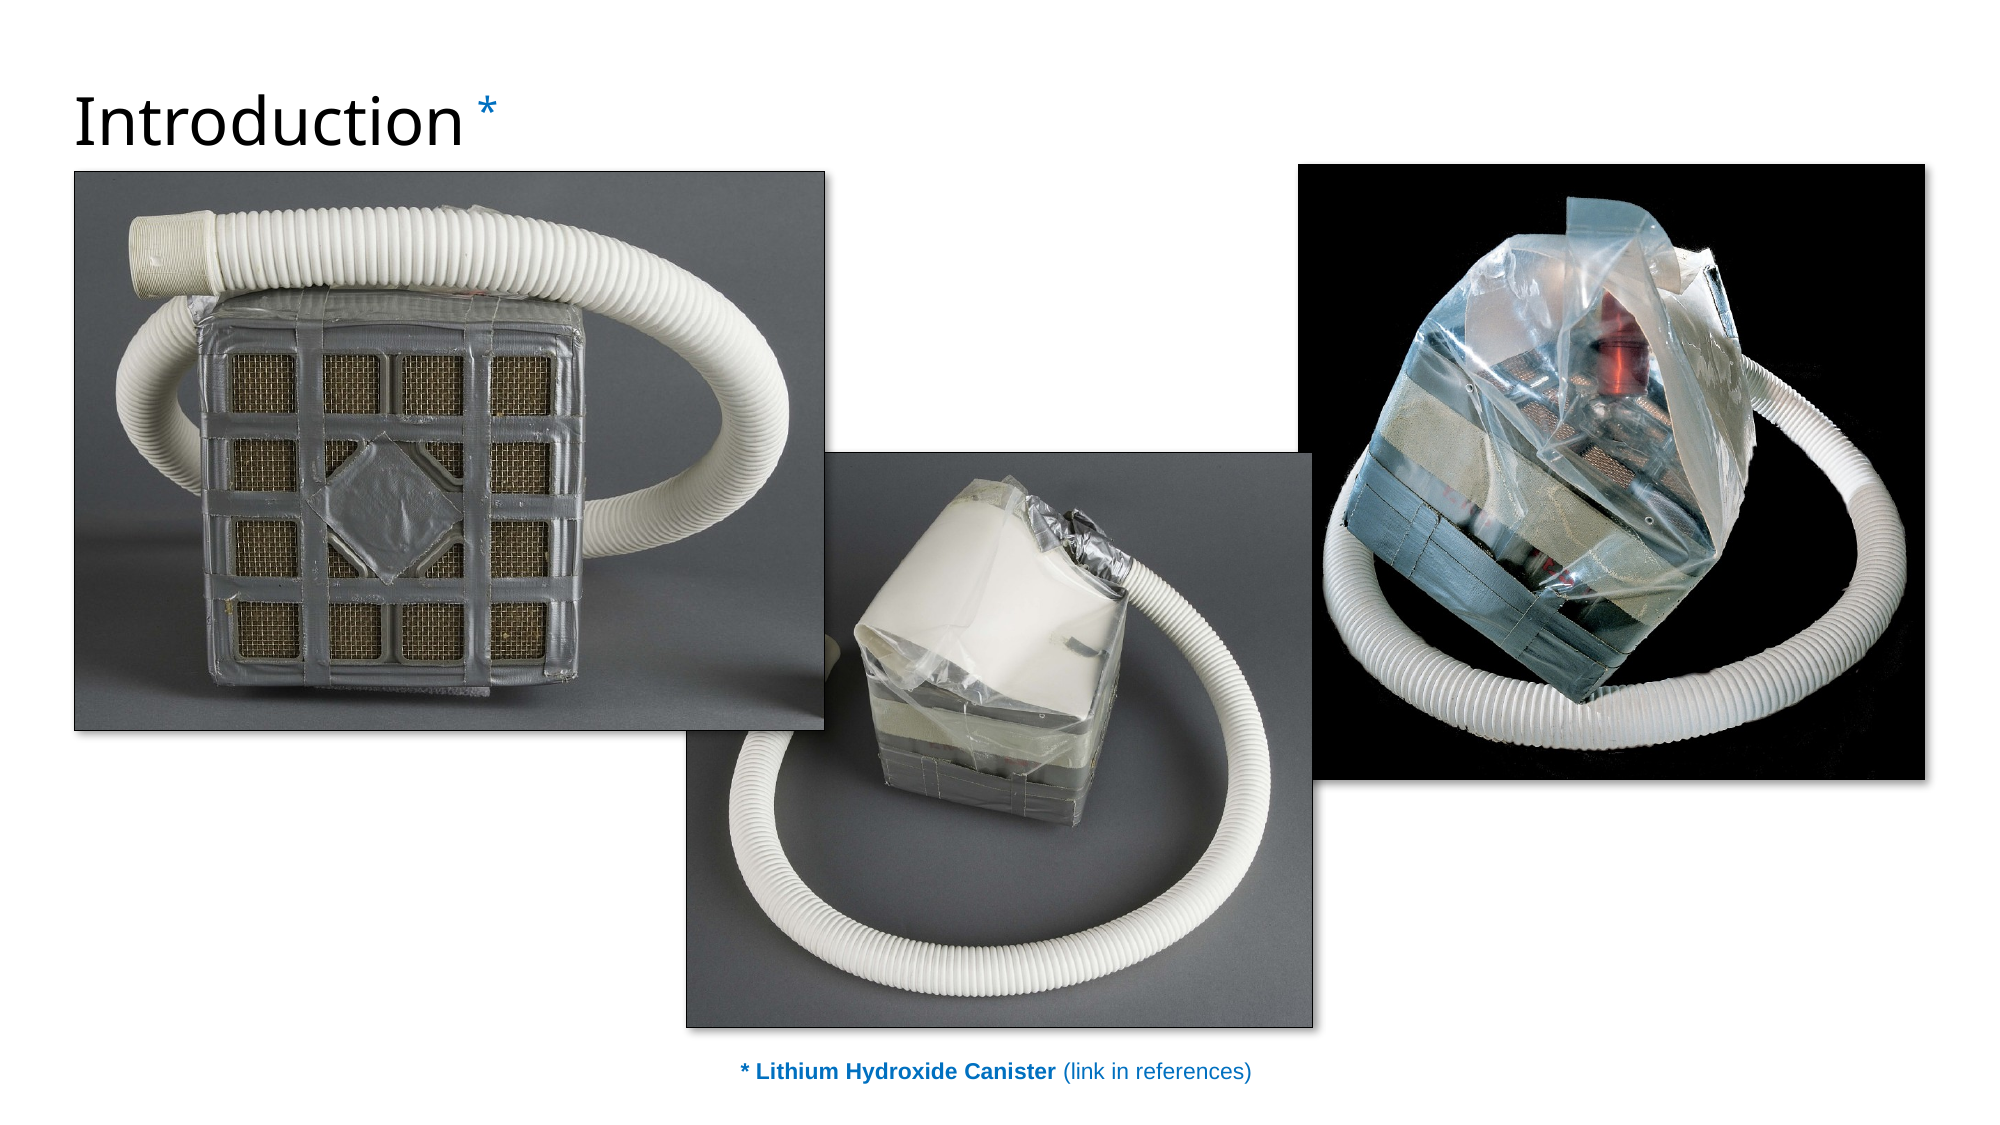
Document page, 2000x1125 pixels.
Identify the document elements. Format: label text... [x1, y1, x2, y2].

text_box * Lithium Hydroxide Canister (link in references) [499, 1049, 1500, 1092]
picture [74, 164, 1925, 1029]
title Introduction * [74, 75, 1925, 162]
